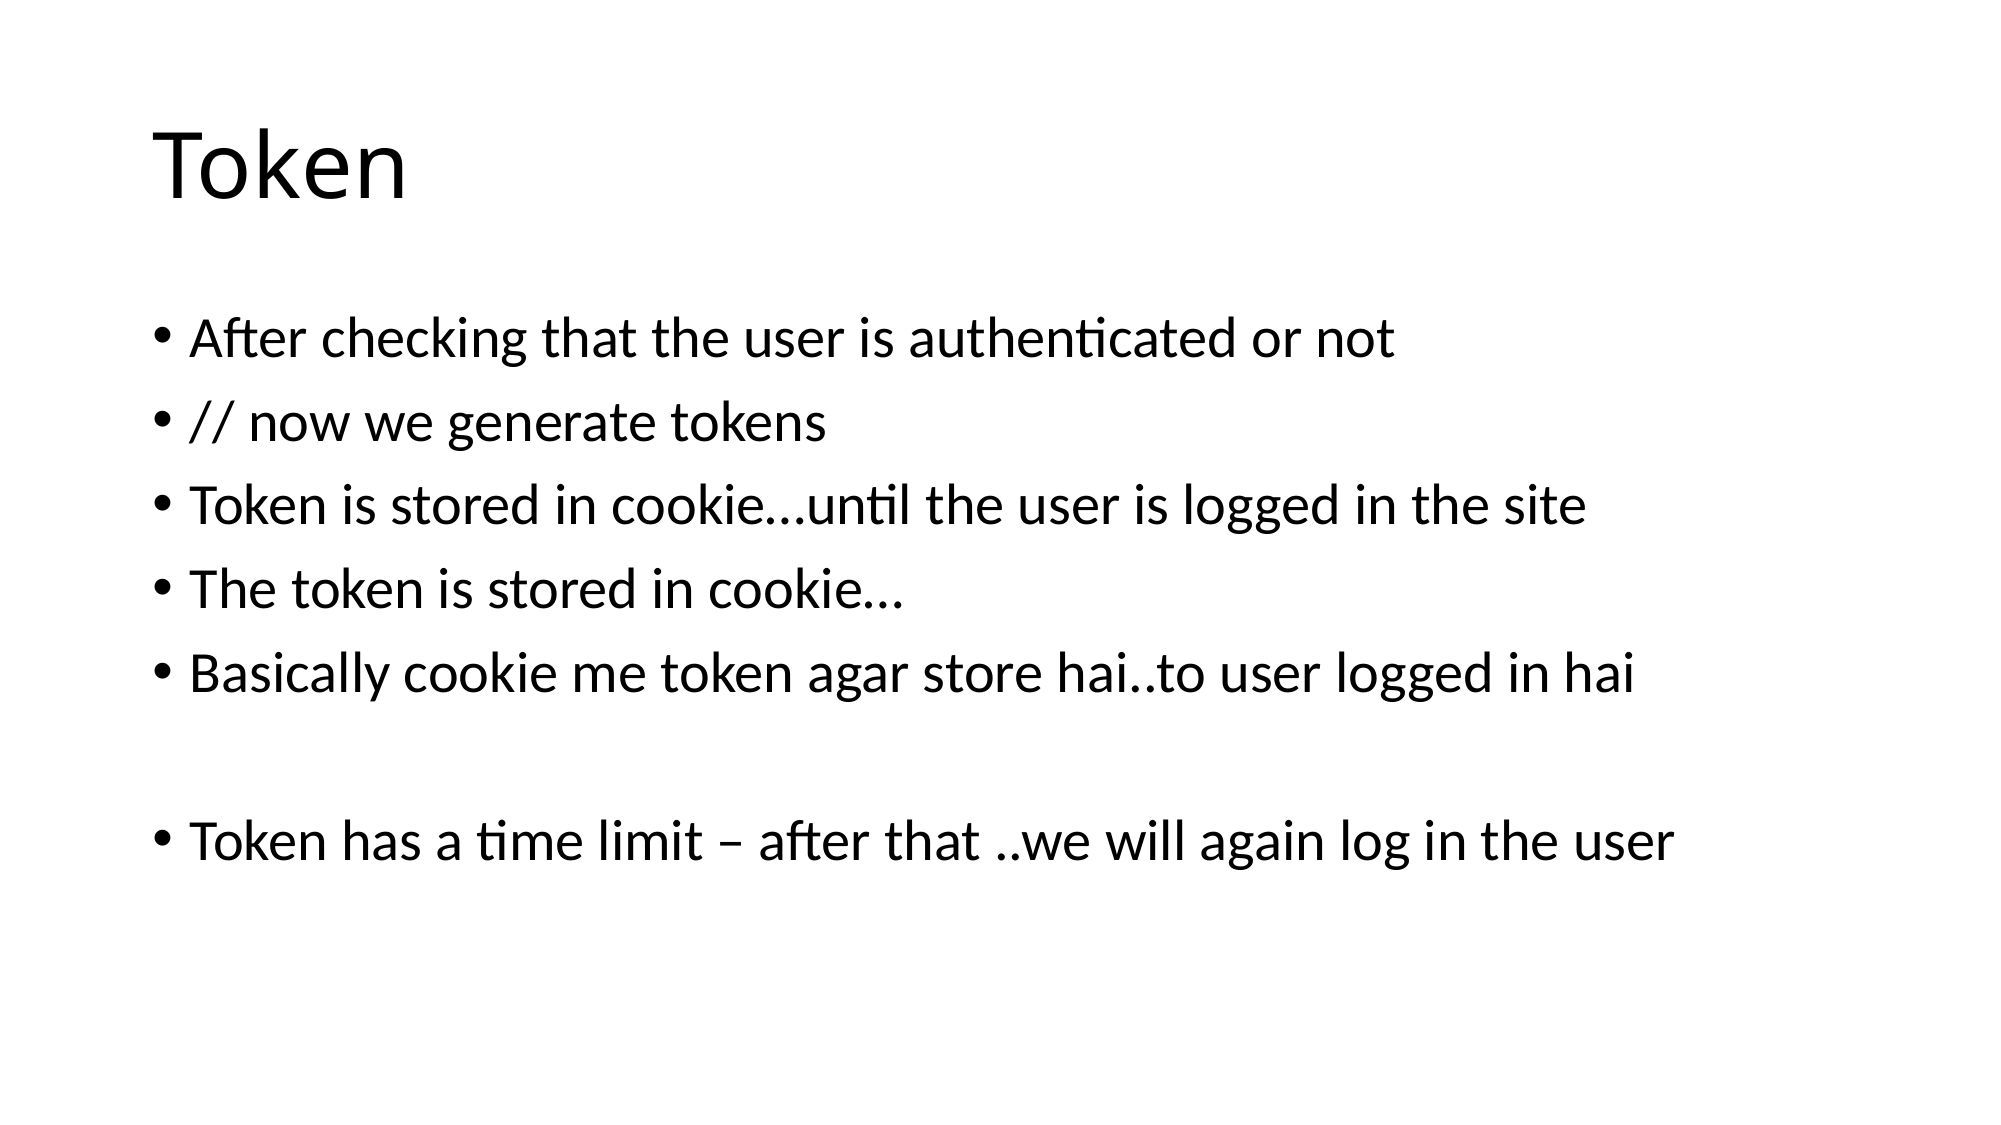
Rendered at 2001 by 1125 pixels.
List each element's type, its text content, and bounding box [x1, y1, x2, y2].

title Token [137, 59, 1863, 278]
list After checking that the user is authenticated or not // now we generate tokens Token is stored in cookie…until the user is logged in the site The token is stored in cookie… Basically cookie me token agar store hai..to user logged in hai Token has a time limit – after that ..we will again log in the user [137, 299, 1863, 1014]
